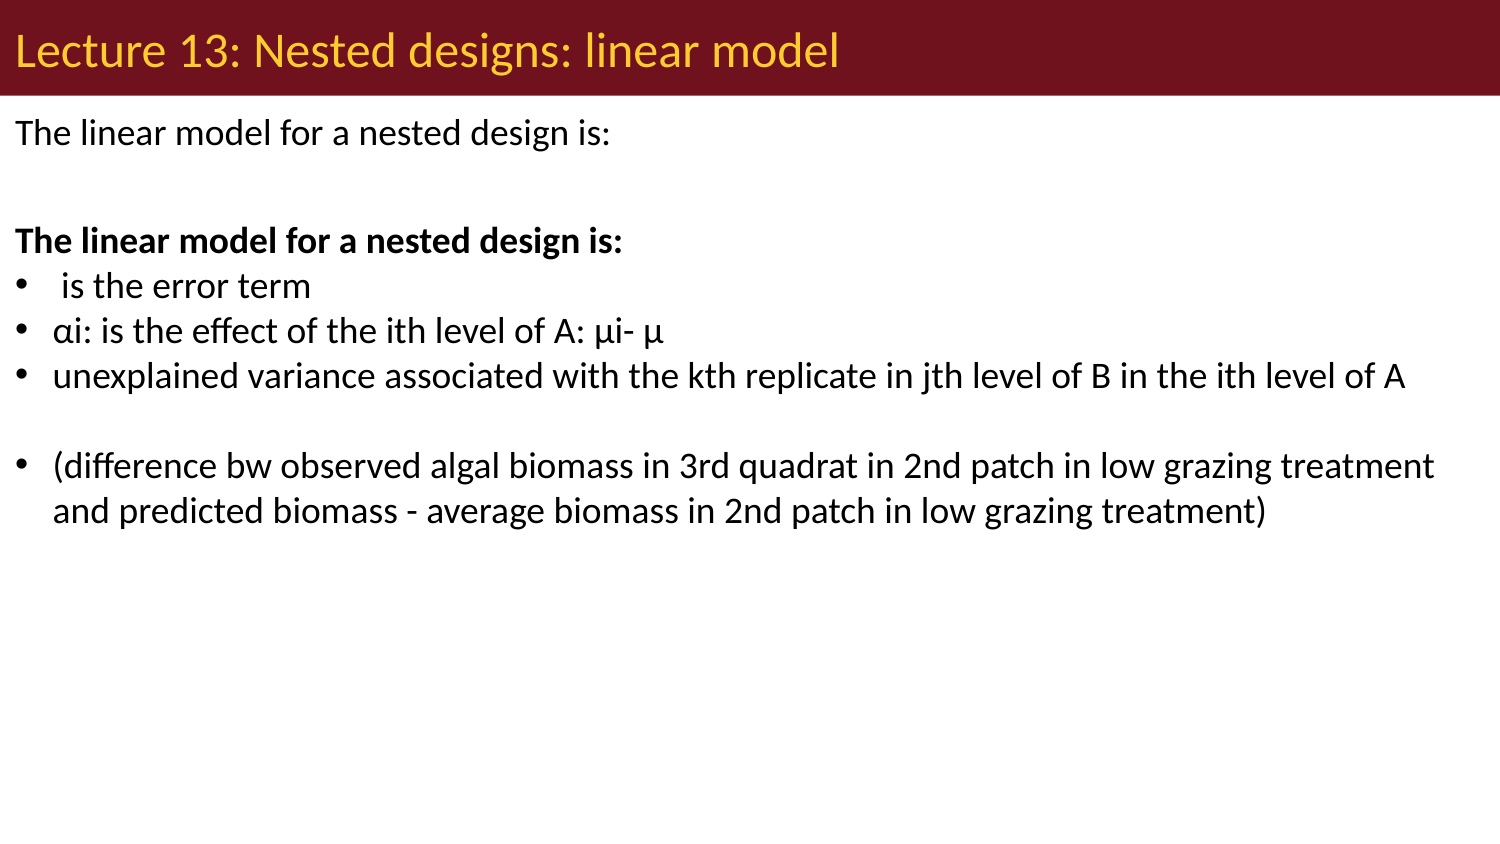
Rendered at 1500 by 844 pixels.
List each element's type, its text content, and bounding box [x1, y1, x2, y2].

title Lecture 13: Nested designs: linear model [0, 0, 1500, 96]
